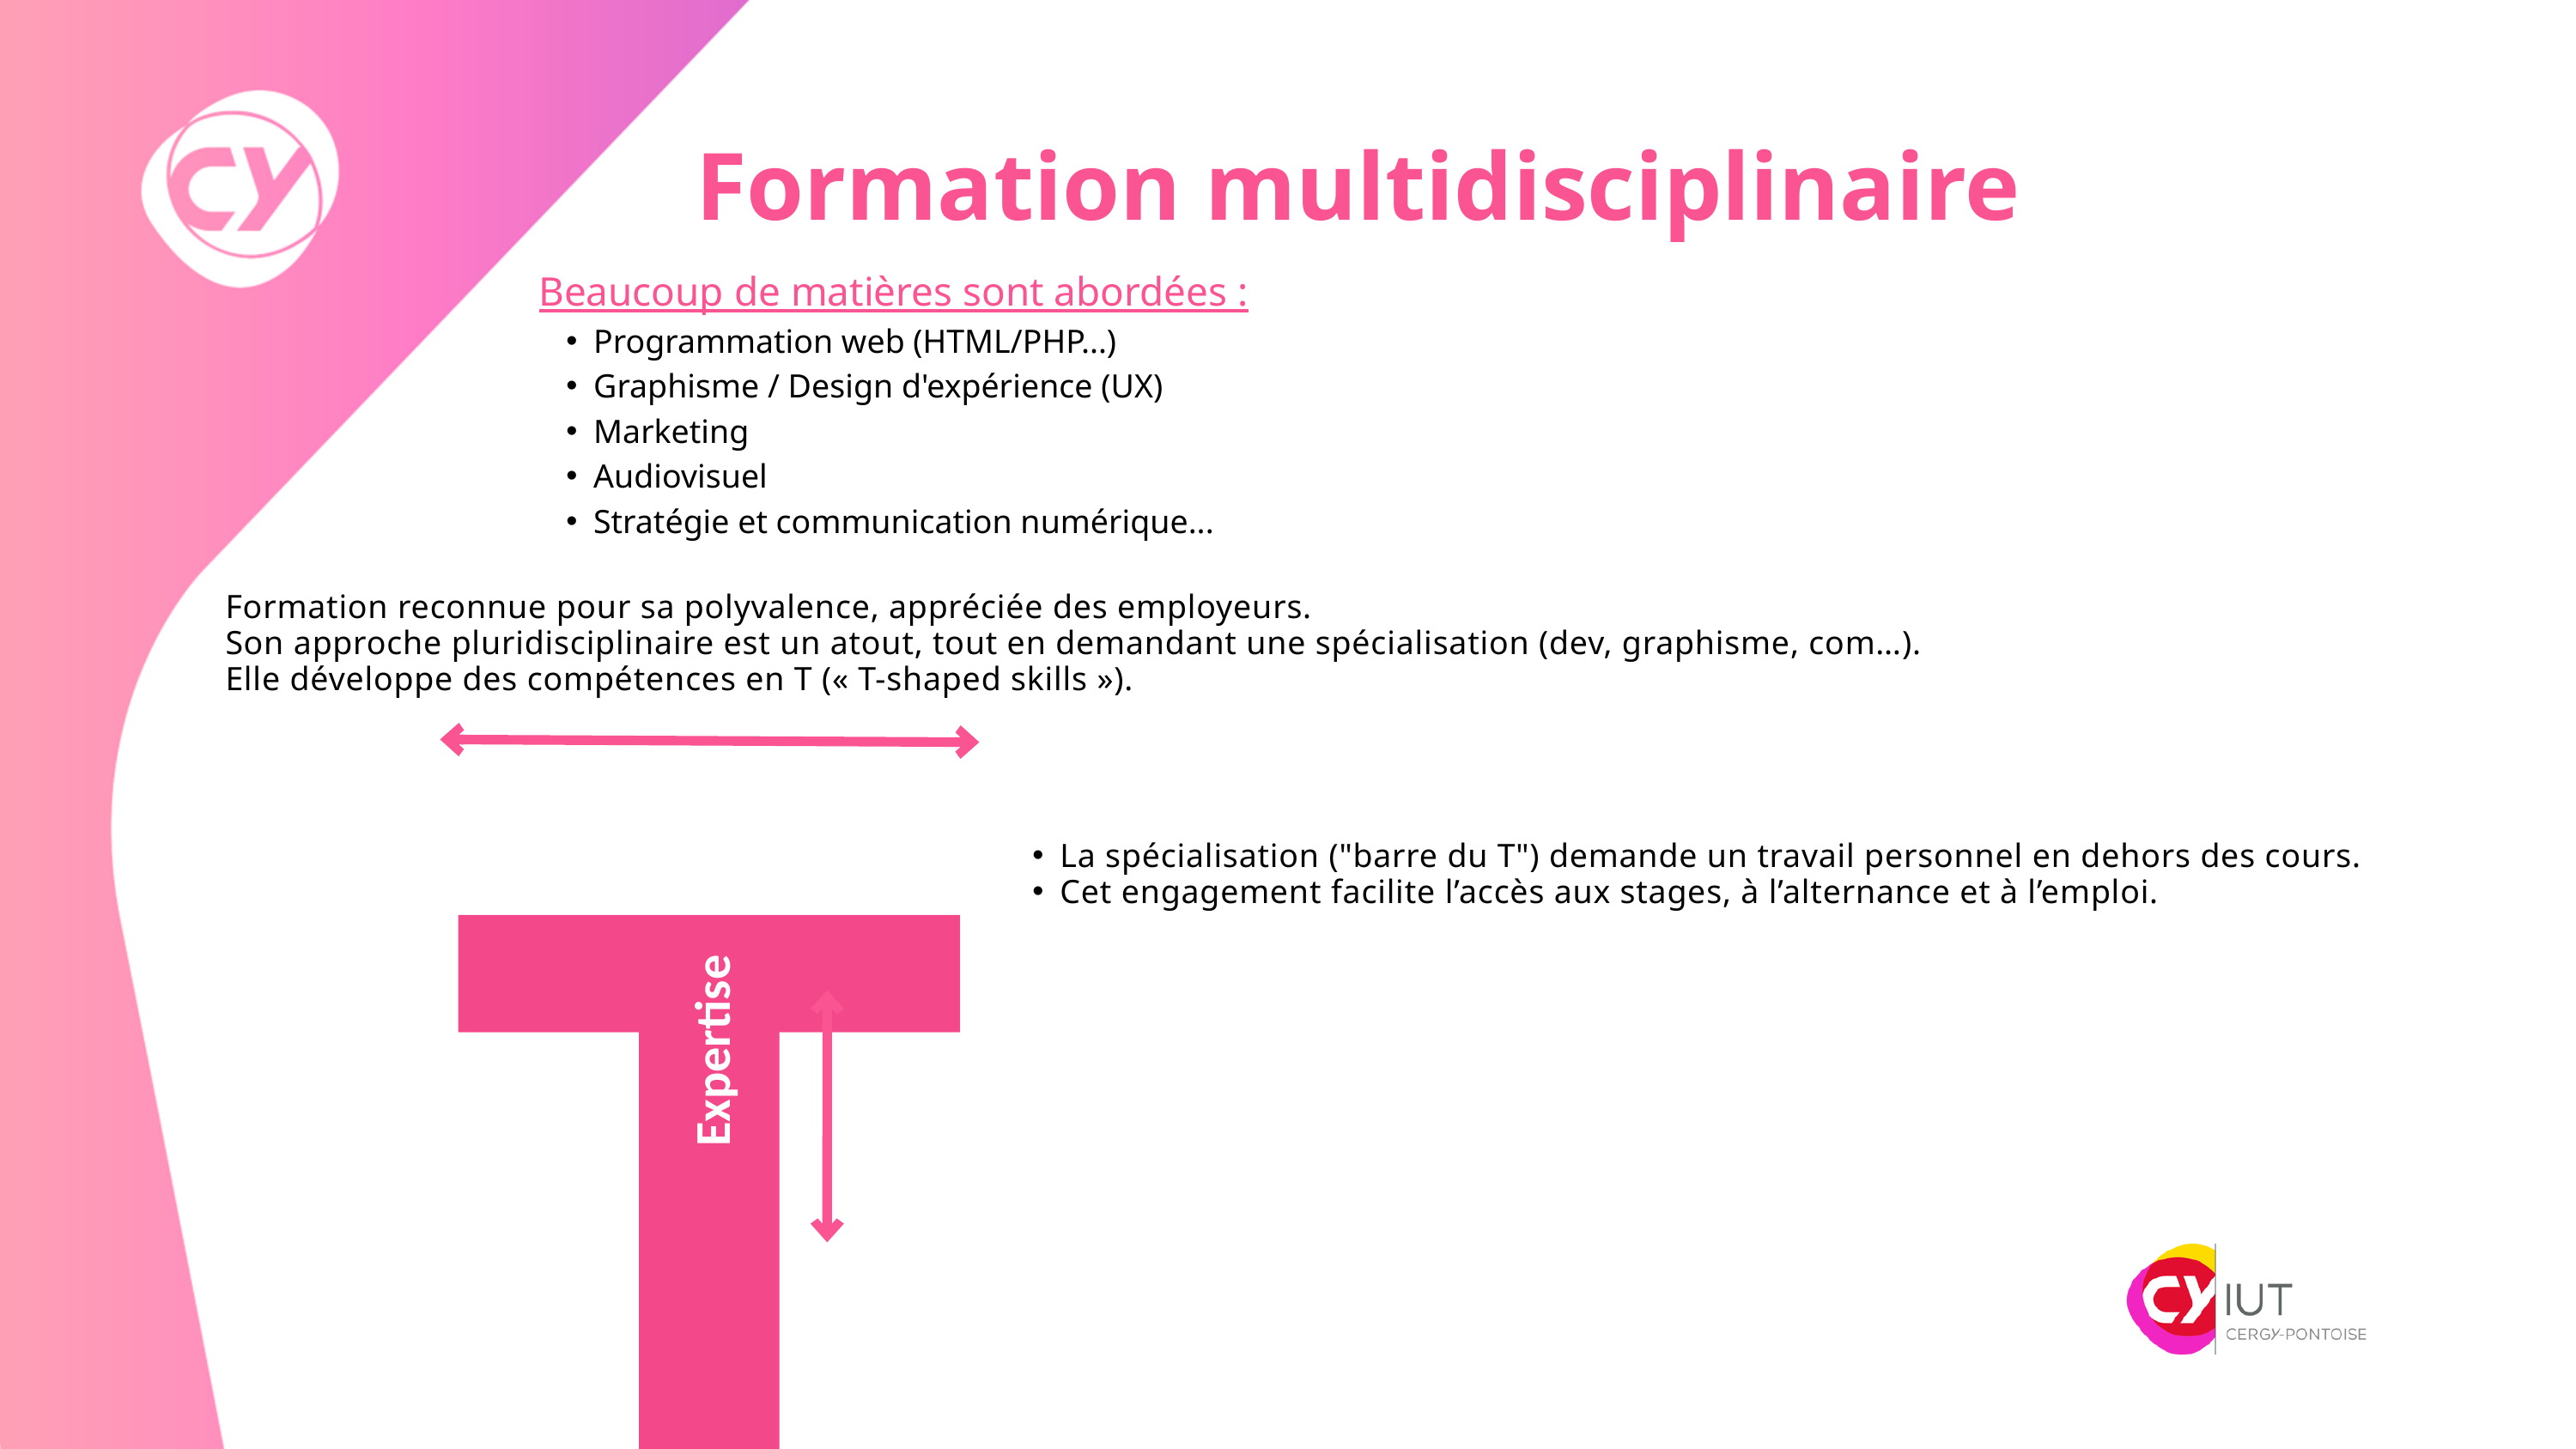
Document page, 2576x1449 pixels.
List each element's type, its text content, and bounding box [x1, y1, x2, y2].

text_box Formation multidisciplinaire [687, 107, 2029, 239]
text_box La spécialisation ("barre du T") demande un travail personnel en dehors des cours. Cet engagement facilite l’accès aux stages, à l’alternance et à l’emploi. [1005, 838, 2447, 911]
text_box [0, 0, 2576, 1449]
text_box Formation reconnue pour sa polyvalence, appréciée des employeurs. Son approche pluridisciplinaire est un atout, tout en demandant une spécialisation (dev, graphisme, com…). Elle développe des compétences en T (« T-shaped skills »). [225, 589, 435, 698]
text_box Formation reconnue pour sa polyvalence, appréciée des employeurs. Son approche pluridisciplinaire est un atout, tout en demandant une spécialisation (dev, graphisme, com…). Elle développe des compétences en T (« T-shaped skills »). [982, 589, 2544, 698]
text_box [2123, 1241, 2366, 1355]
text_box Beaucoup de matières sont abordées : Programmation web (HTML/PHP...) Graphisme / Design d'expérience (UX) Marketing Audiovisuel Stratégie et communication numérique... [538, 258, 1515, 540]
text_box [440, 463, 980, 1449]
